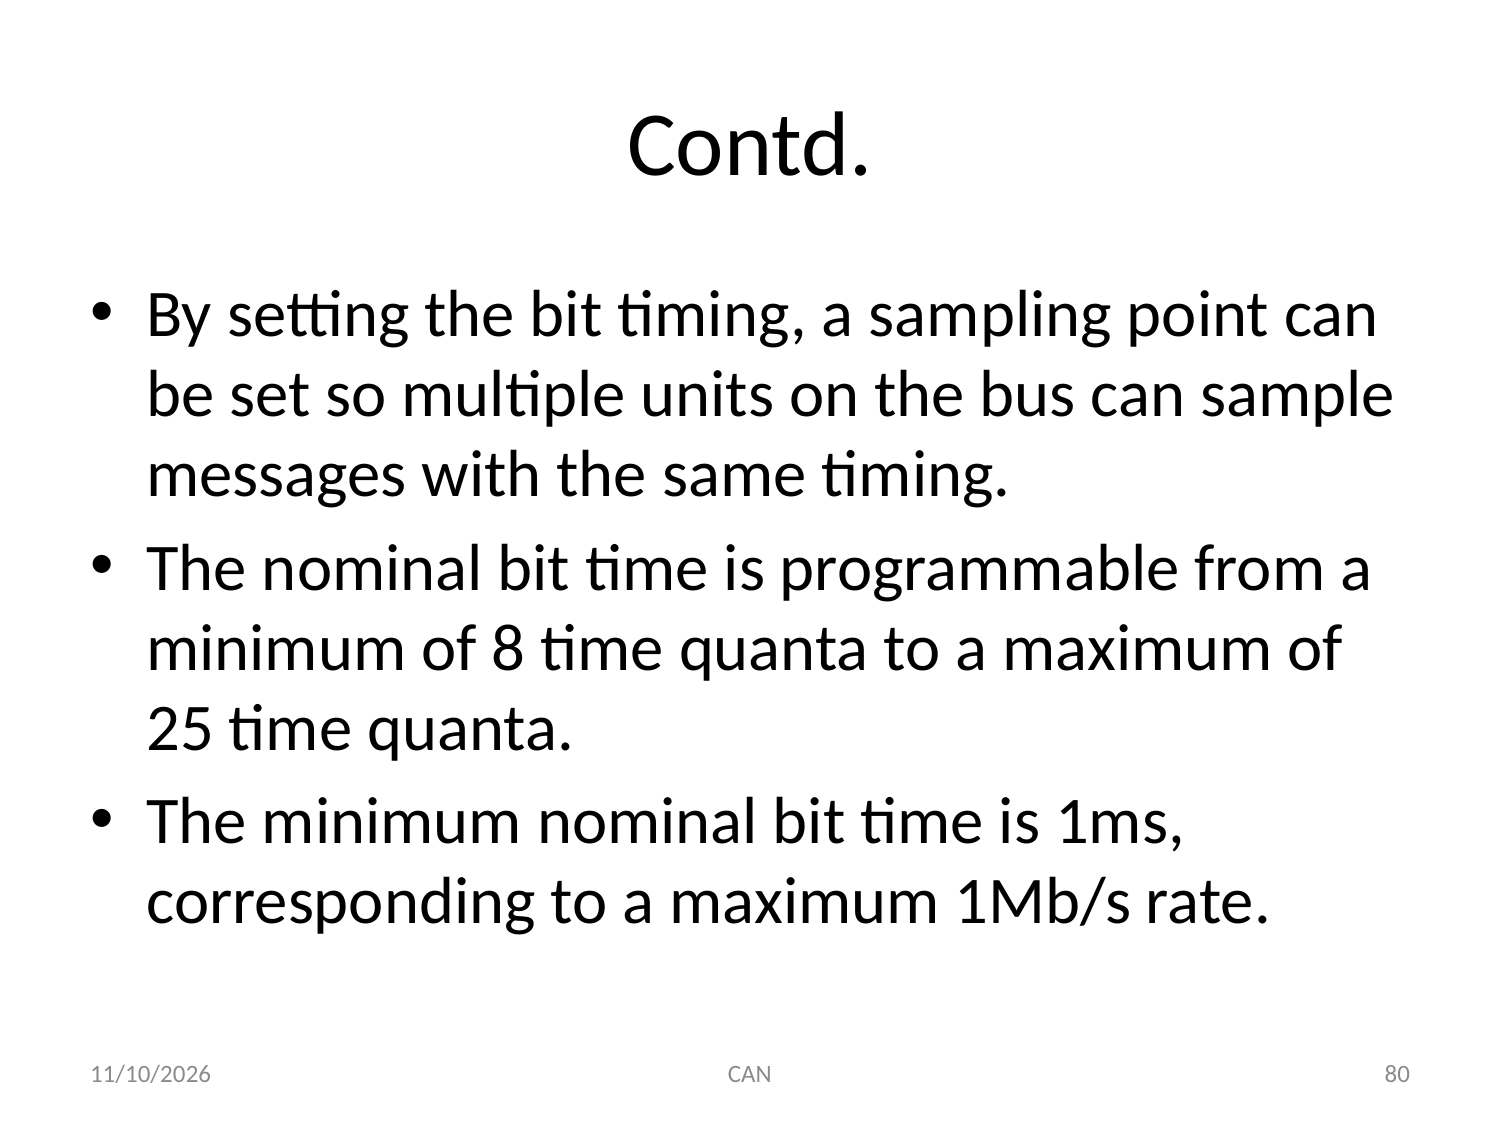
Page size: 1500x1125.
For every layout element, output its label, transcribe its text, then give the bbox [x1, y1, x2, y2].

footer CAN [512, 1042, 988, 1103]
title Contd. [75, 45, 1425, 233]
list By setting the bit timing, a sampling point can be set so multiple units on the bus can sample messages with the same timing. The nominal bit time is programmable from a minimum of 8 time quanta to a maximum of 25 time quanta. The minimum nominal bit time is 1ms, corresponding to a maximum 1Mb/s rate. [75, 262, 1425, 1005]
slide_number 80 [1074, 1042, 1425, 1103]
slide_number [75, 1042, 425, 1103]
